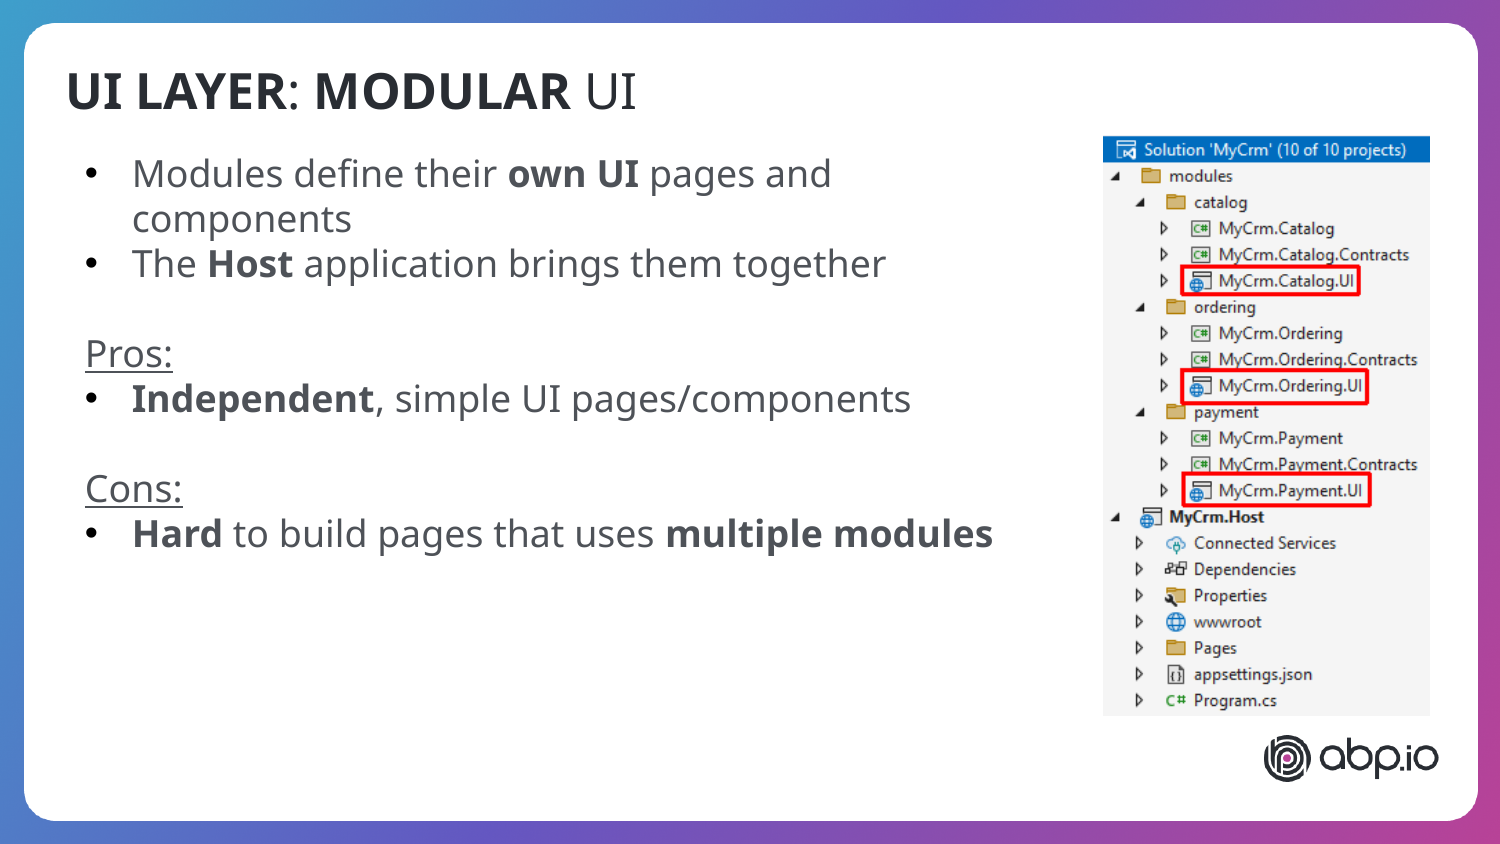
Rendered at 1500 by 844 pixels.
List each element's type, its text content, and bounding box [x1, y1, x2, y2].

picture [0, 0, 1500, 844]
text_box Modules define their own UI pages and components The Host application brings them together Pros: Independent, simple UI pages/components Cons: Hard to build pages that uses multiple modules [70, 135, 1032, 800]
text_box UI LAYER: MODULAR UI [50, 44, 1430, 136]
